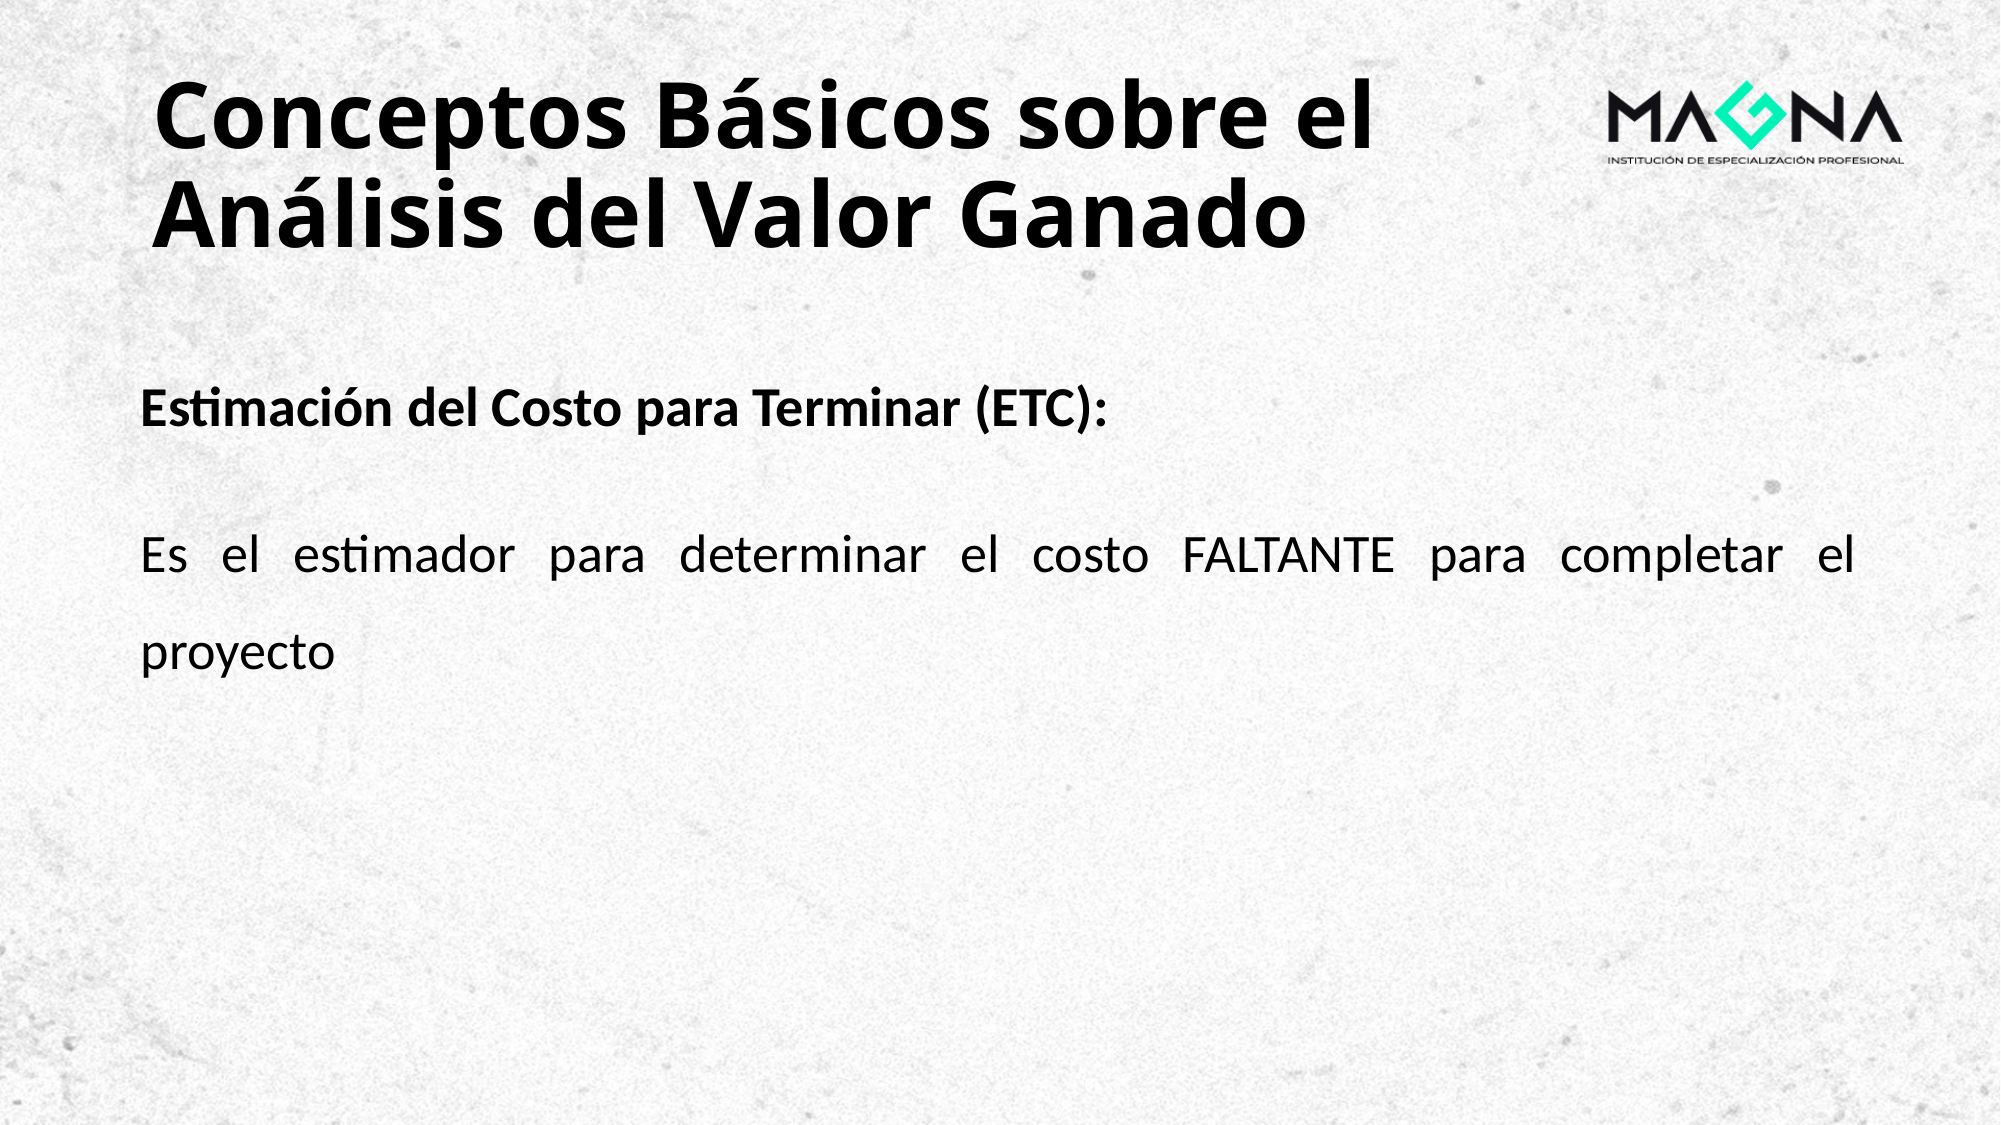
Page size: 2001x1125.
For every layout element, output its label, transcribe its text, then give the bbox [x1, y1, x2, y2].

title Conceptos Básicos sobre el Análisis del Valor Ganado [137, 59, 1582, 278]
picture [0, 0, 2001, 1125]
text_box Estimación del Costo para Terminar (ETC): Es el estimador para determinar el costo FALTANTE para completar el proyecto [120, 316, 1879, 954]
